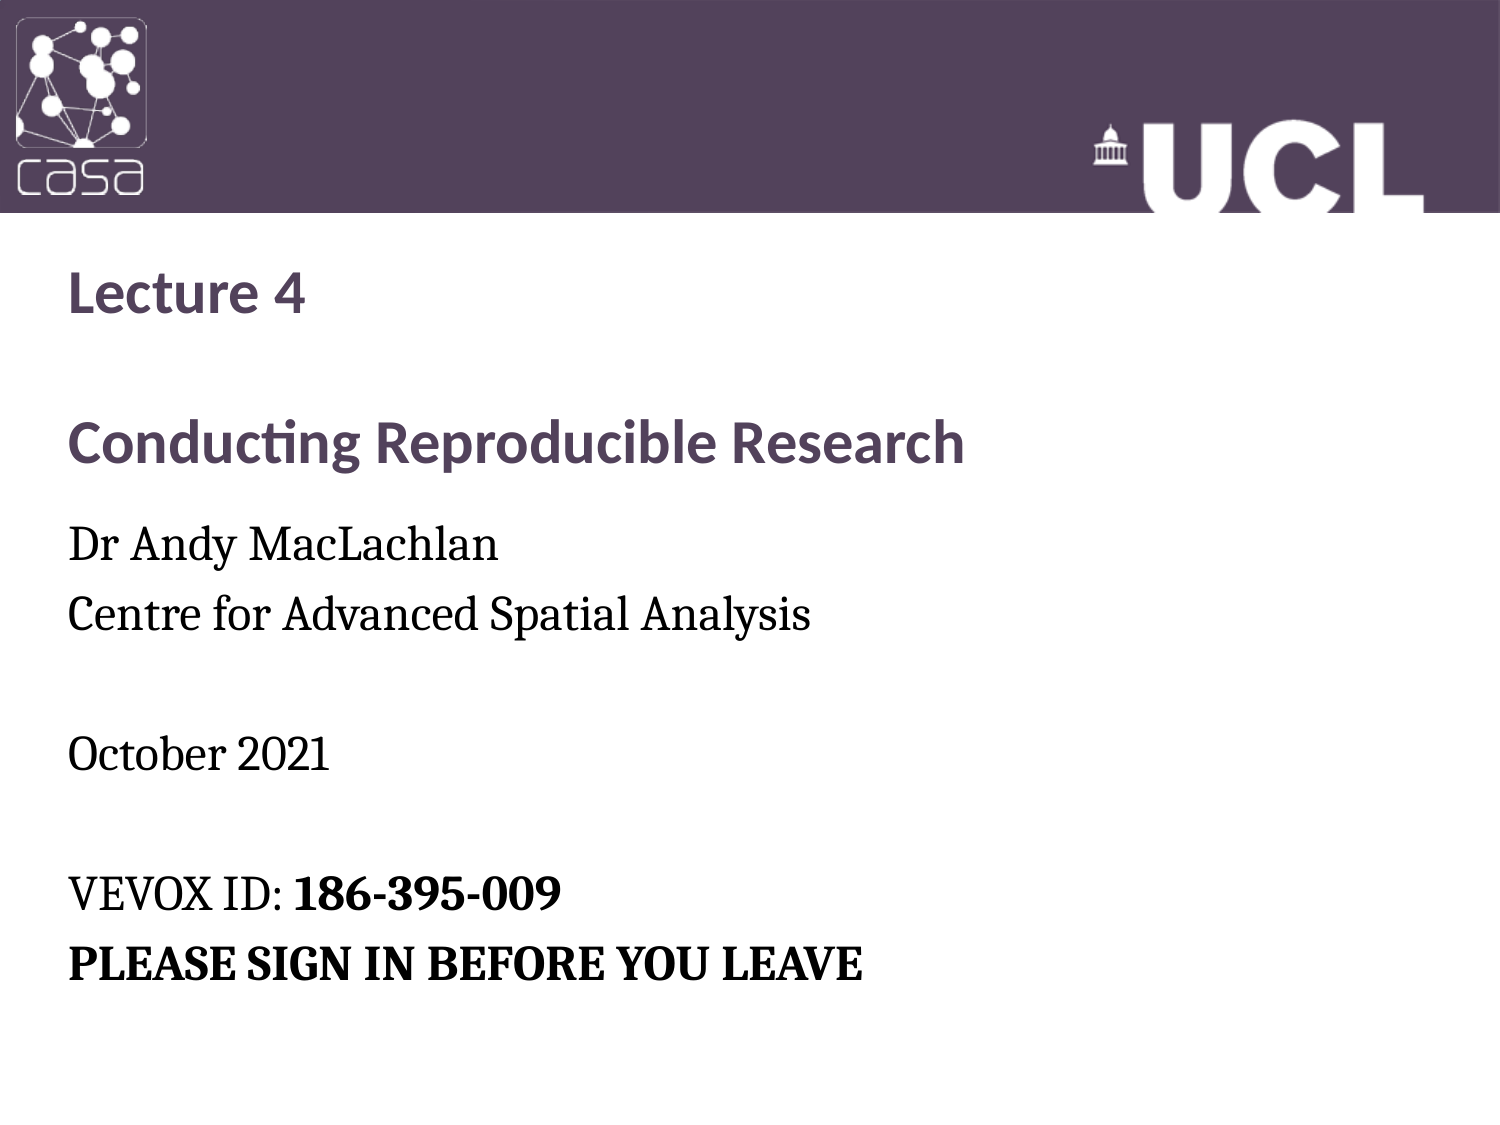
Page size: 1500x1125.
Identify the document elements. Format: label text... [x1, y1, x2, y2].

picture [0, 0, 1500, 213]
subtitle Dr Andy MacLachlan Centre for Advanced Spatial Analysis October 2021 VEVOX ID: 186-395-009 PLEASE SIGN IN BEFORE YOU LEAVE [53, 503, 1447, 1100]
title Lecture 4 Conducting Reproducible Research [53, 243, 1447, 468]
